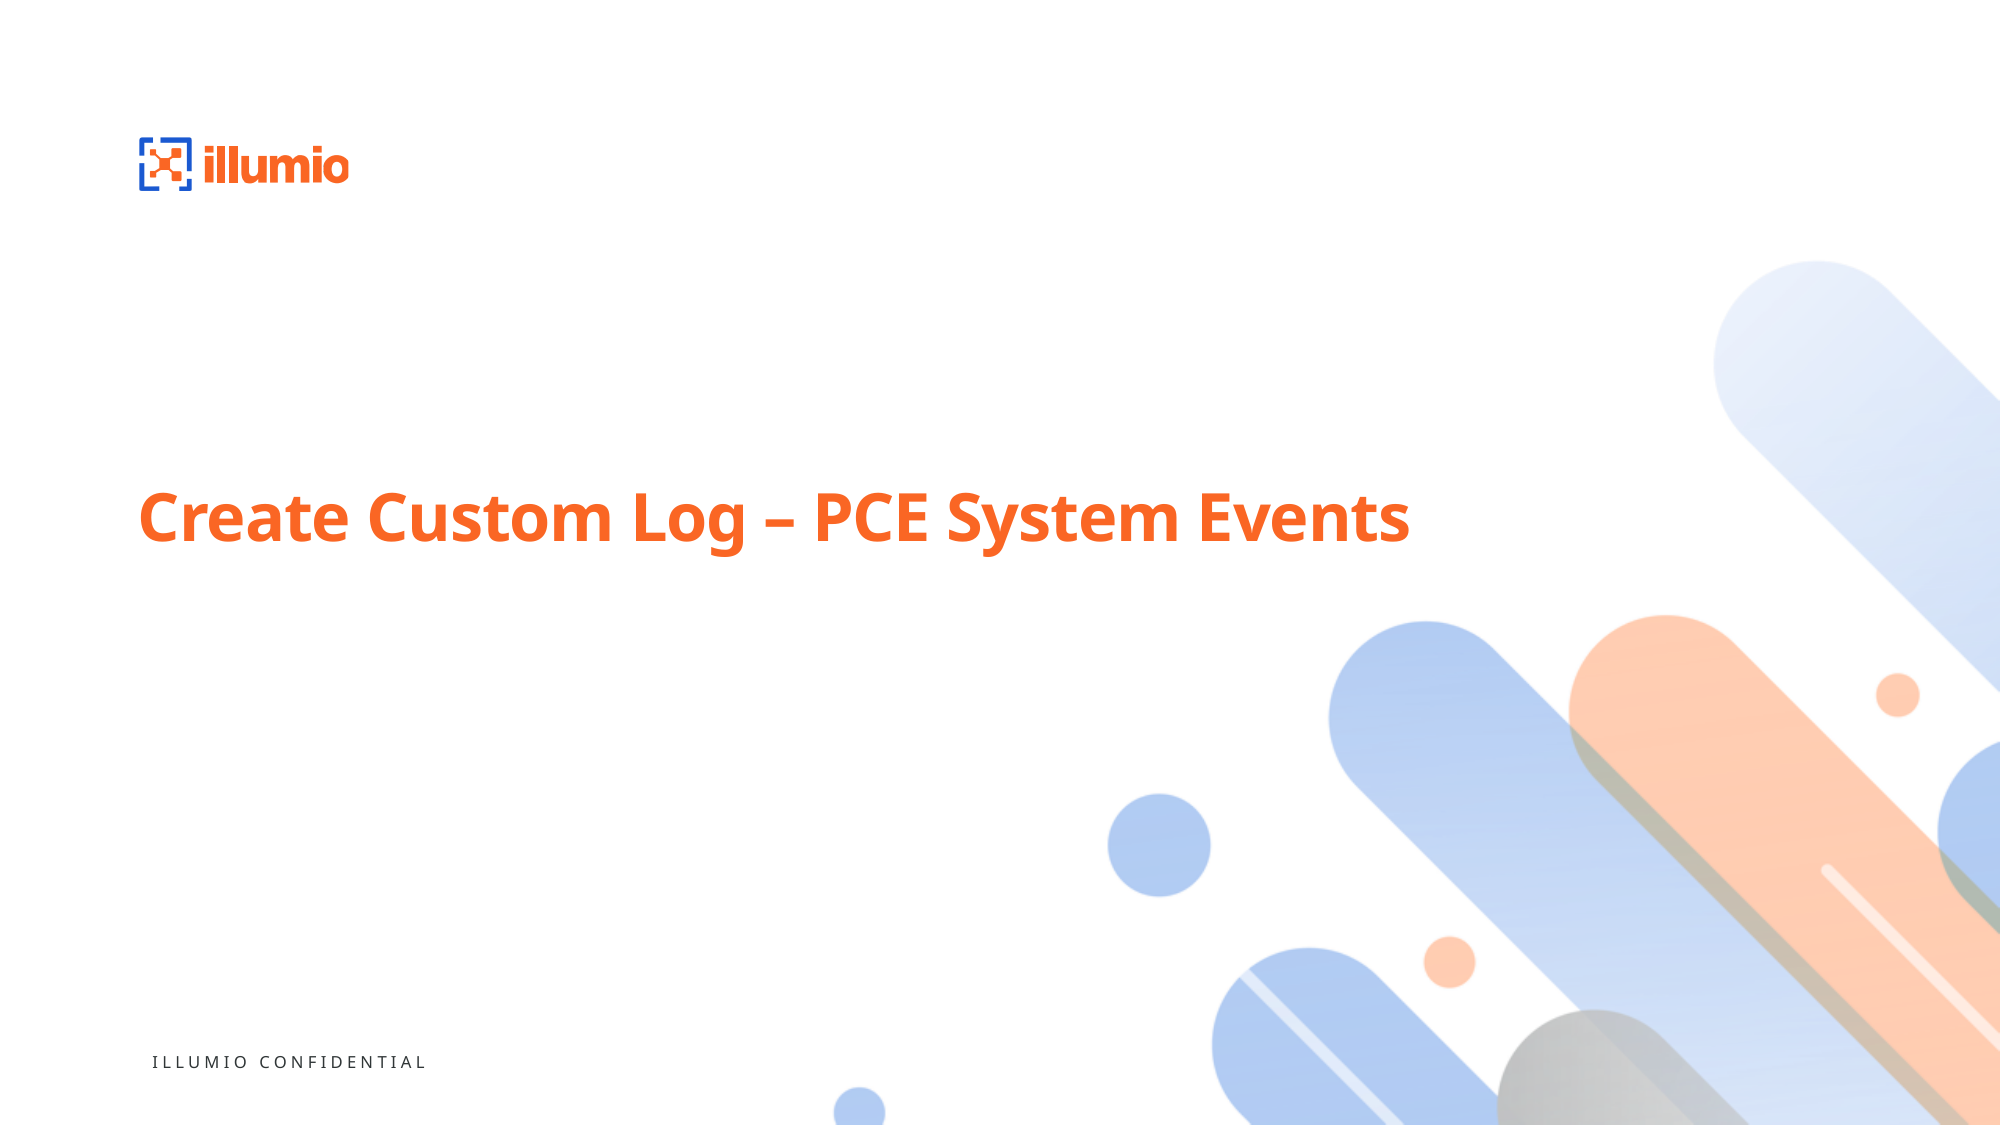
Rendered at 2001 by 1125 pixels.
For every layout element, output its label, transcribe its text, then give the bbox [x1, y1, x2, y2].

picture [792, 0, 2000, 1125]
title Create Custom Log – PCE System Events [122, 256, 1731, 563]
